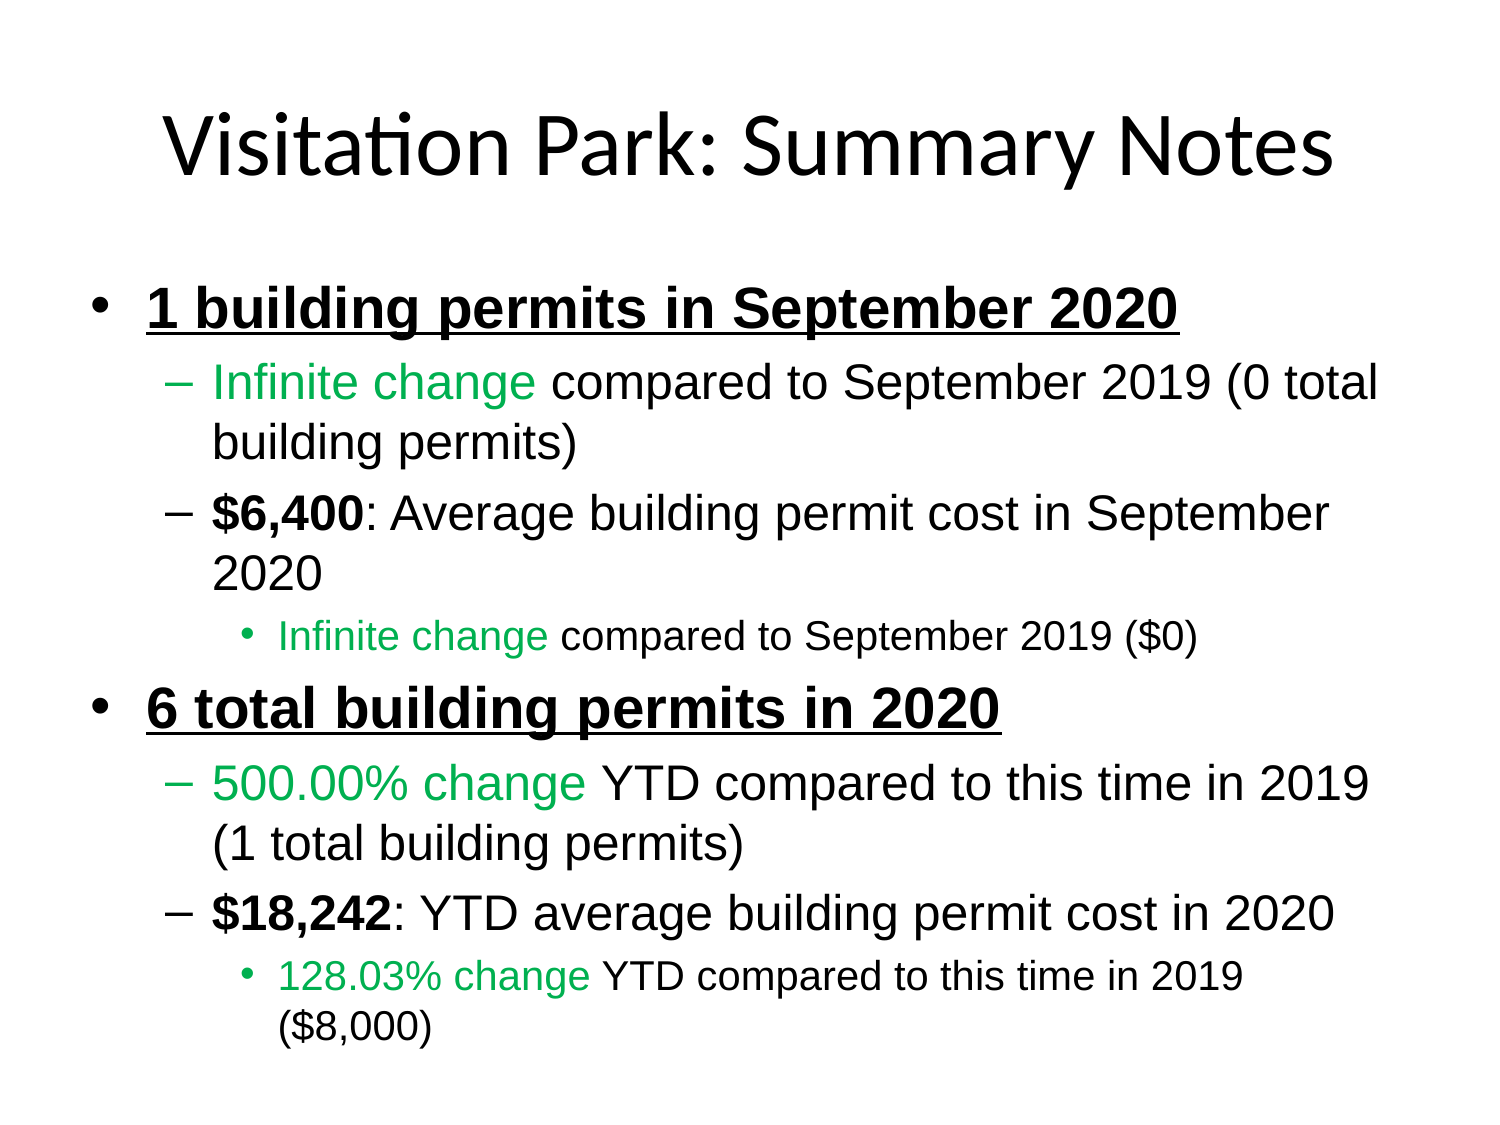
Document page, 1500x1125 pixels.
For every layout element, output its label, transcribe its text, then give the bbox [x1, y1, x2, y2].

title Visitation Park: Summary Notes [75, 45, 1425, 233]
list 1 building permits in September 2020 Infinite change compared to September 2019 (0 total building permits) $6,400: Average building permit cost in September 2020 Infinite change compared to September 2019 ($0) 6 total building permits in 2020 500.00% change YTD compared to this time in 2019 (1 total building permits) $18,242: YTD average building permit cost in 2020 128.03% change YTD compared to this time in 2019 ($8,000) [75, 262, 1425, 1005]
